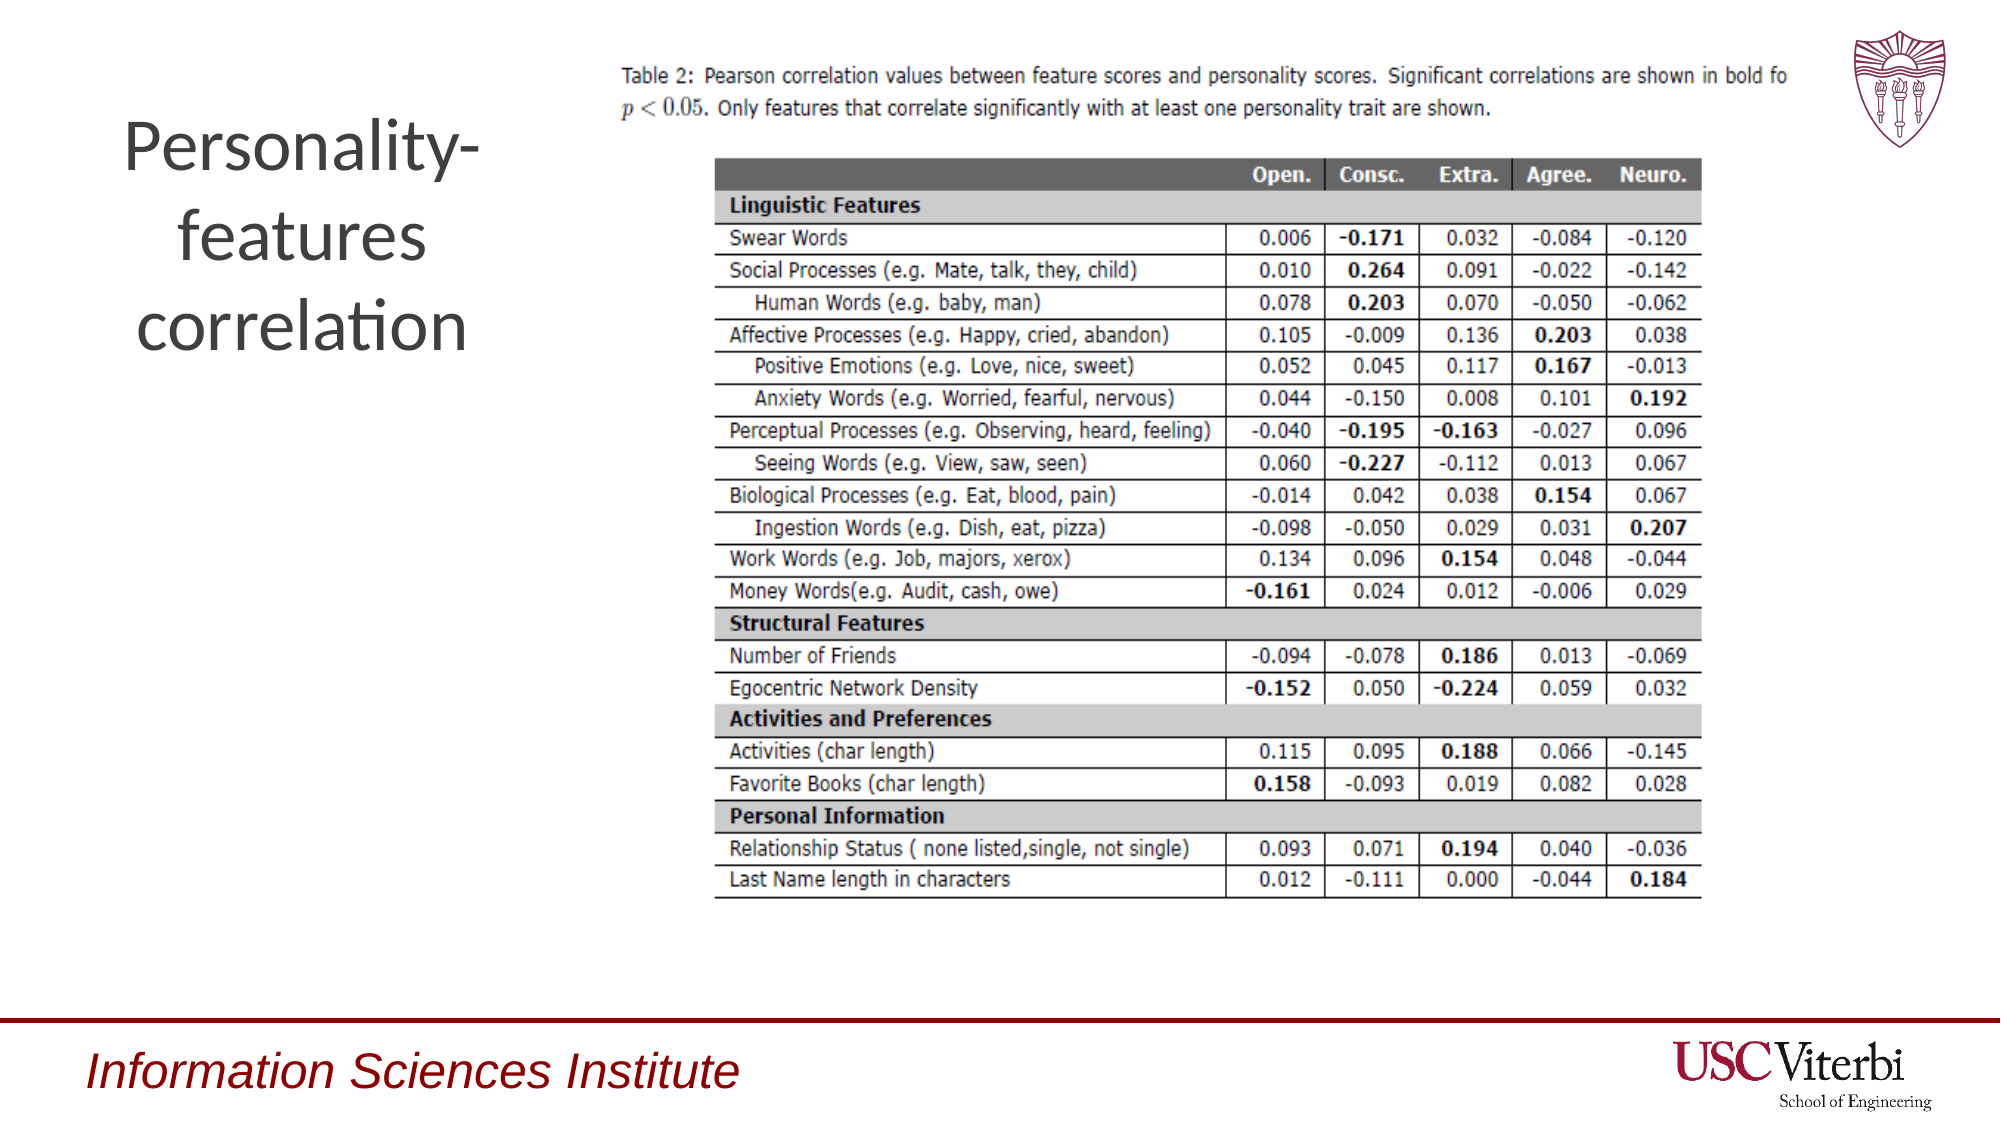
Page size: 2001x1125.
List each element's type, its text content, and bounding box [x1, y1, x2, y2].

picture [1641, 1027, 1964, 1118]
picture [1824, 13, 1975, 164]
title Personality-features correlation [39, 111, 567, 350]
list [600, 34, 1789, 962]
